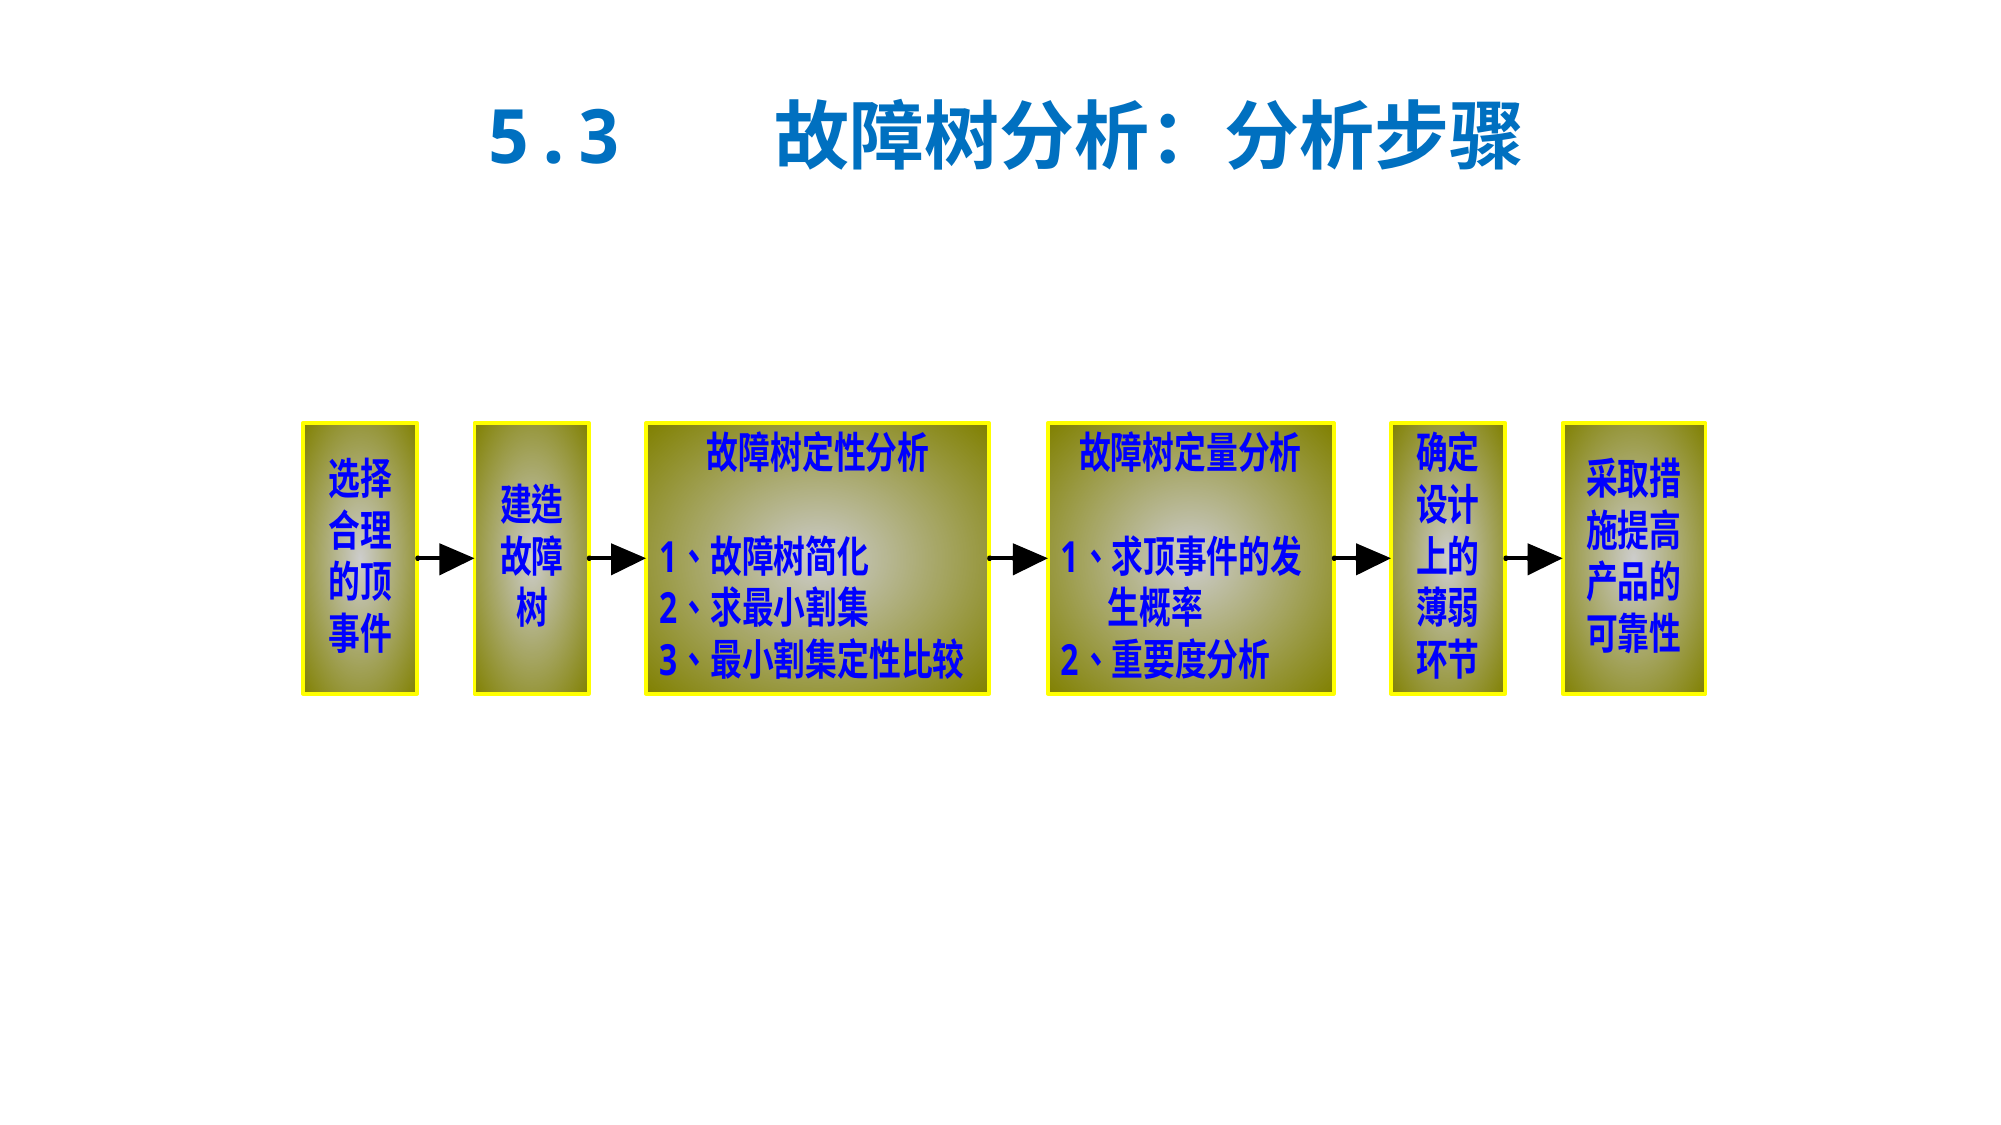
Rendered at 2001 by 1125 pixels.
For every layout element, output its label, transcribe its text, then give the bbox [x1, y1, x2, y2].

text_box 5.3 故障树分析：分析步骤 [279, 81, 1733, 186]
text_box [285, 397, 1733, 727]
